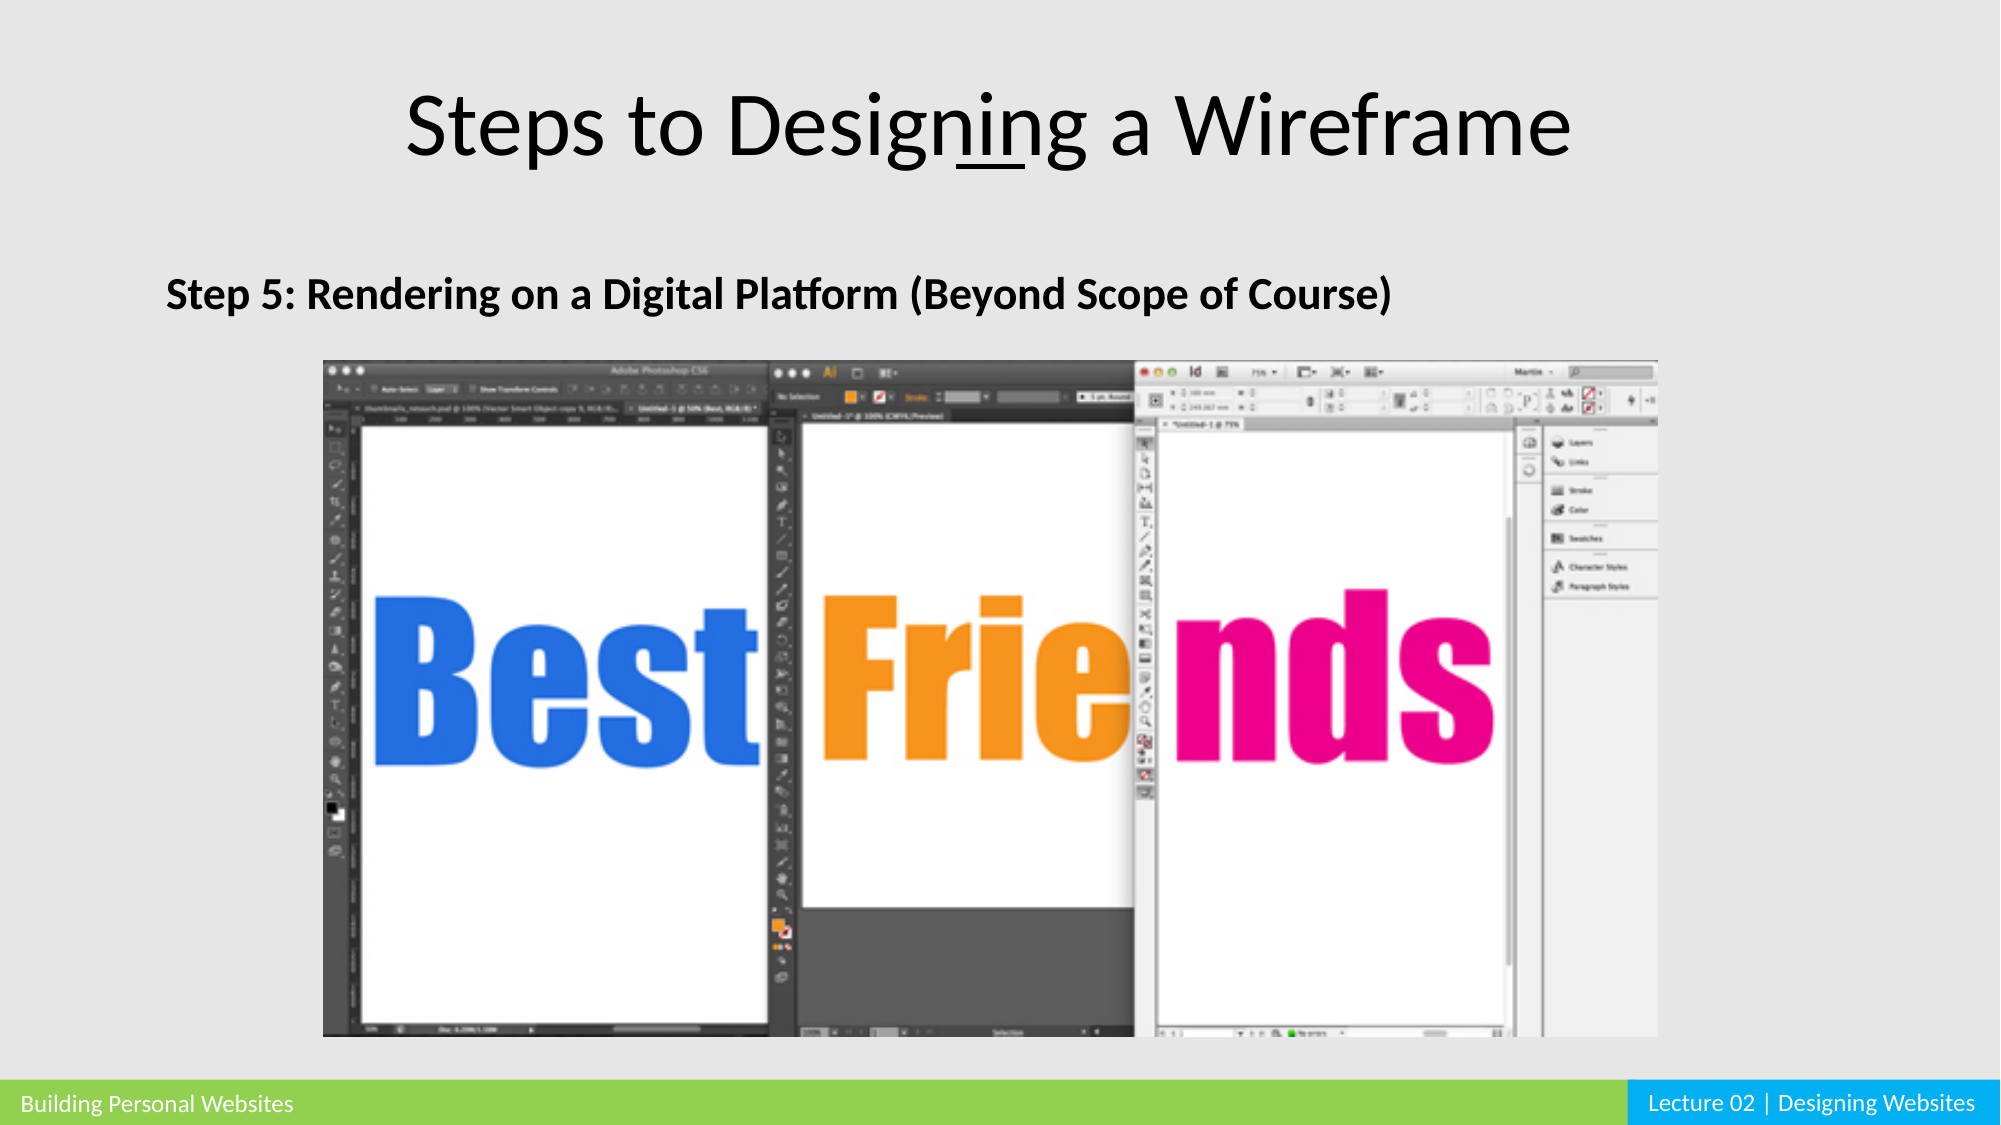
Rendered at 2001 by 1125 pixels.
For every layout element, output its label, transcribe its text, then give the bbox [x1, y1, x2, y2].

text_box [446, 1079, 1627, 1125]
text_box [1627, 1079, 2000, 1125]
text_box [0, 1079, 5, 1125]
picture [323, 360, 1658, 1037]
text_box Step 5: Rendering on a Digital Platform (Beyond Scope of Course) [151, 228, 1713, 326]
text_box Steps to Designing a Wireframe [361, 1, 1619, 182]
text_box Building Personal Websites [5, 1079, 446, 1125]
text_box Lecture 02 | Designing Websites [1633, 1079, 2000, 1124]
